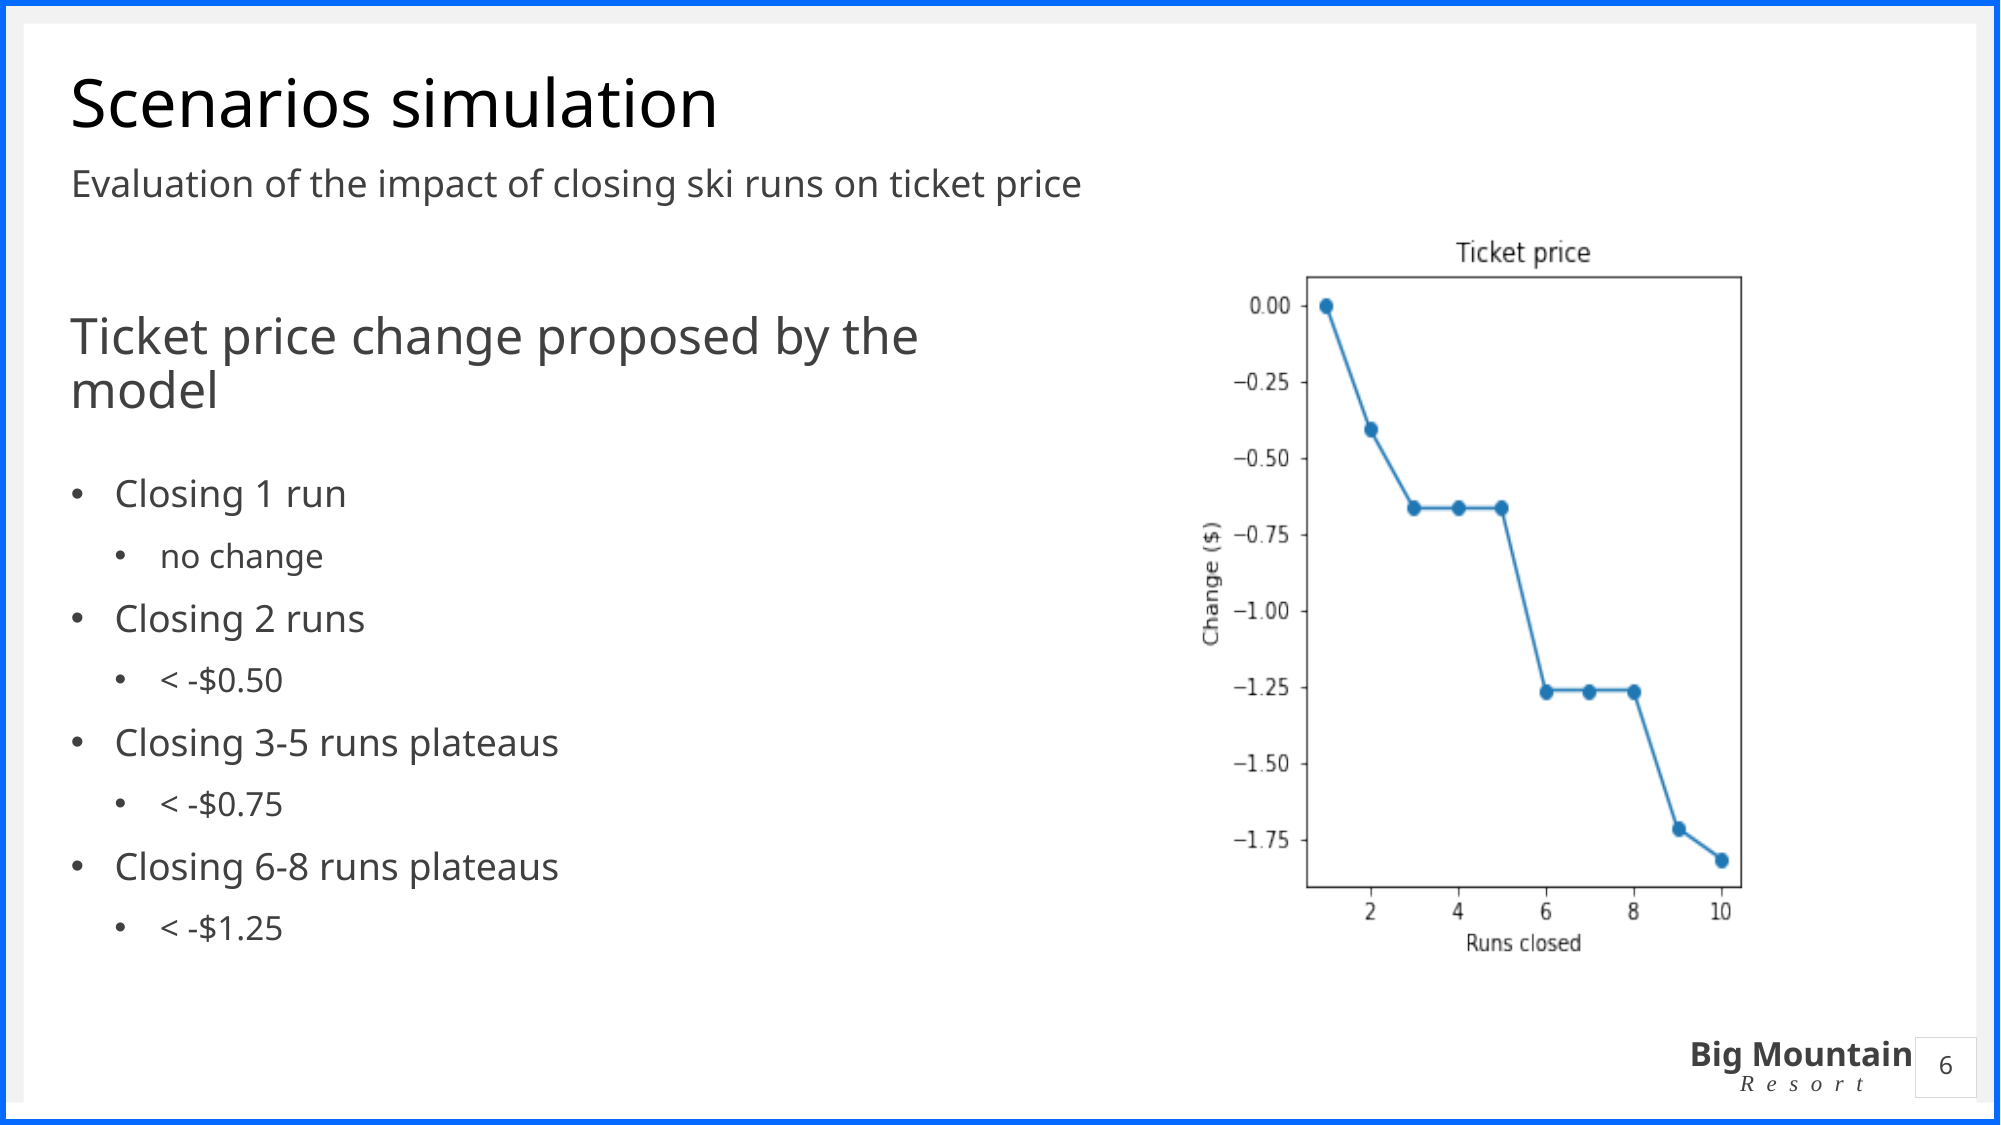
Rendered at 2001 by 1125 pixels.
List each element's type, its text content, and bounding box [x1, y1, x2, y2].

picture [1130, 180, 1819, 989]
title Scenarios simulation [70, 70, 1932, 142]
list Closing 1 run no change Closing 2 runs < -$0.50 Closing 3-5 runs plateaus < -$0.75 Closing 6-8 runs plateaus < -$1.25 [70, 467, 969, 774]
list Ticket price change proposed by the model [70, 311, 969, 371]
slide_number 6 [1915, 1037, 1977, 1098]
list Evaluation of the impact of closing ski runs on ticket price [70, 165, 1931, 225]
